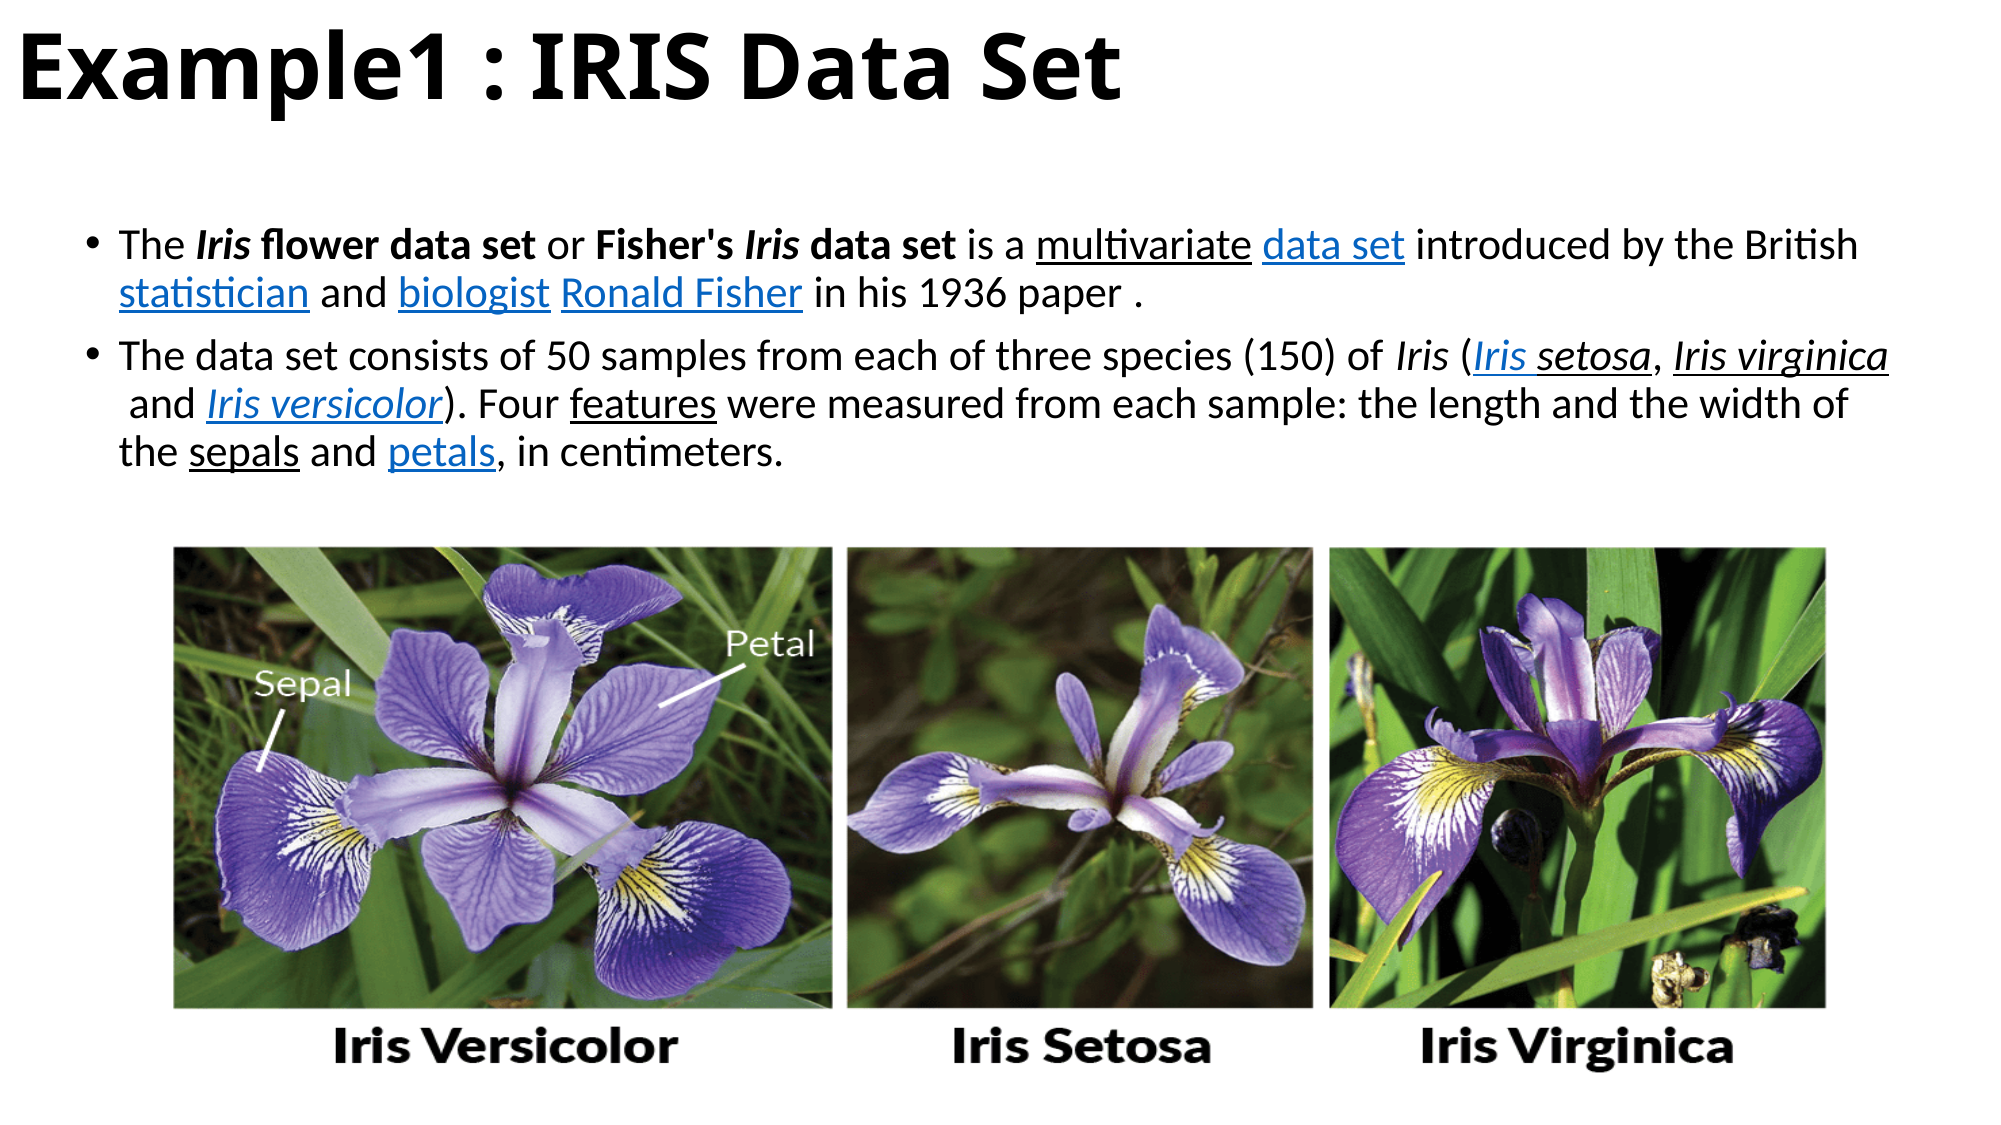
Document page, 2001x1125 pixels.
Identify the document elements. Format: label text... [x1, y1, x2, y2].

list The Iris flower data set or Fisher's Iris data set is a multivariate data set introduced by the British statistician and biologist Ronald Fisher in his 1936 paper . The data set consists of 50 samples from each of three species (150) of Iris (Iris setosa, Iris virginica and Iris versicolor). Four features were measured from each sample: the length and the width of the sepals and petals, in centimeters. [70, 213, 1923, 490]
picture [137, 524, 1863, 1083]
title Example1 : IRIS Data Set [0, 0, 2000, 141]
